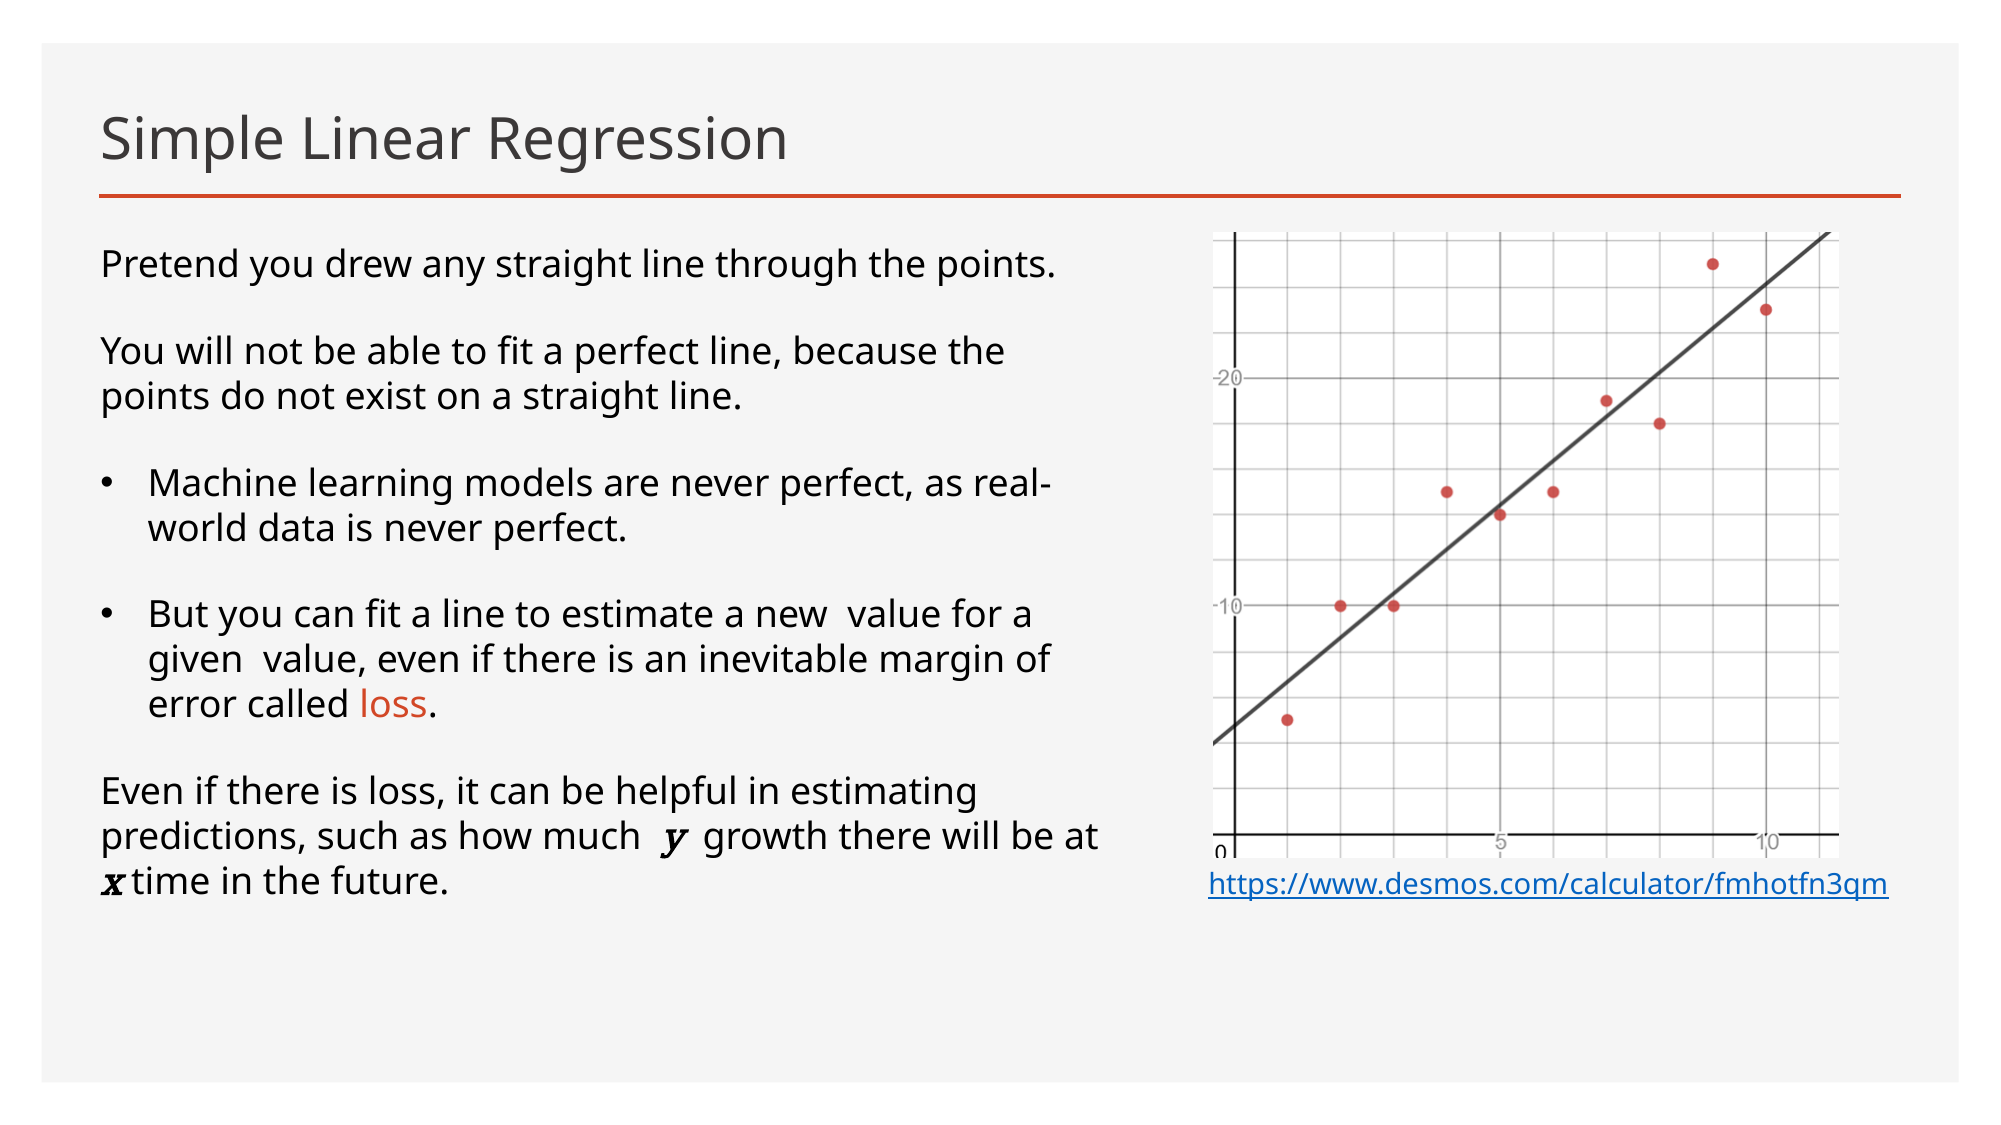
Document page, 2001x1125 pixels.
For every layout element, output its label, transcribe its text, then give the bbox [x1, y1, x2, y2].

title Simple Linear Regression [85, 73, 1214, 179]
picture [1213, 232, 1839, 858]
text_box https://www.desmos.com/calculator/fmhotfn3qm [1193, 857, 1904, 948]
